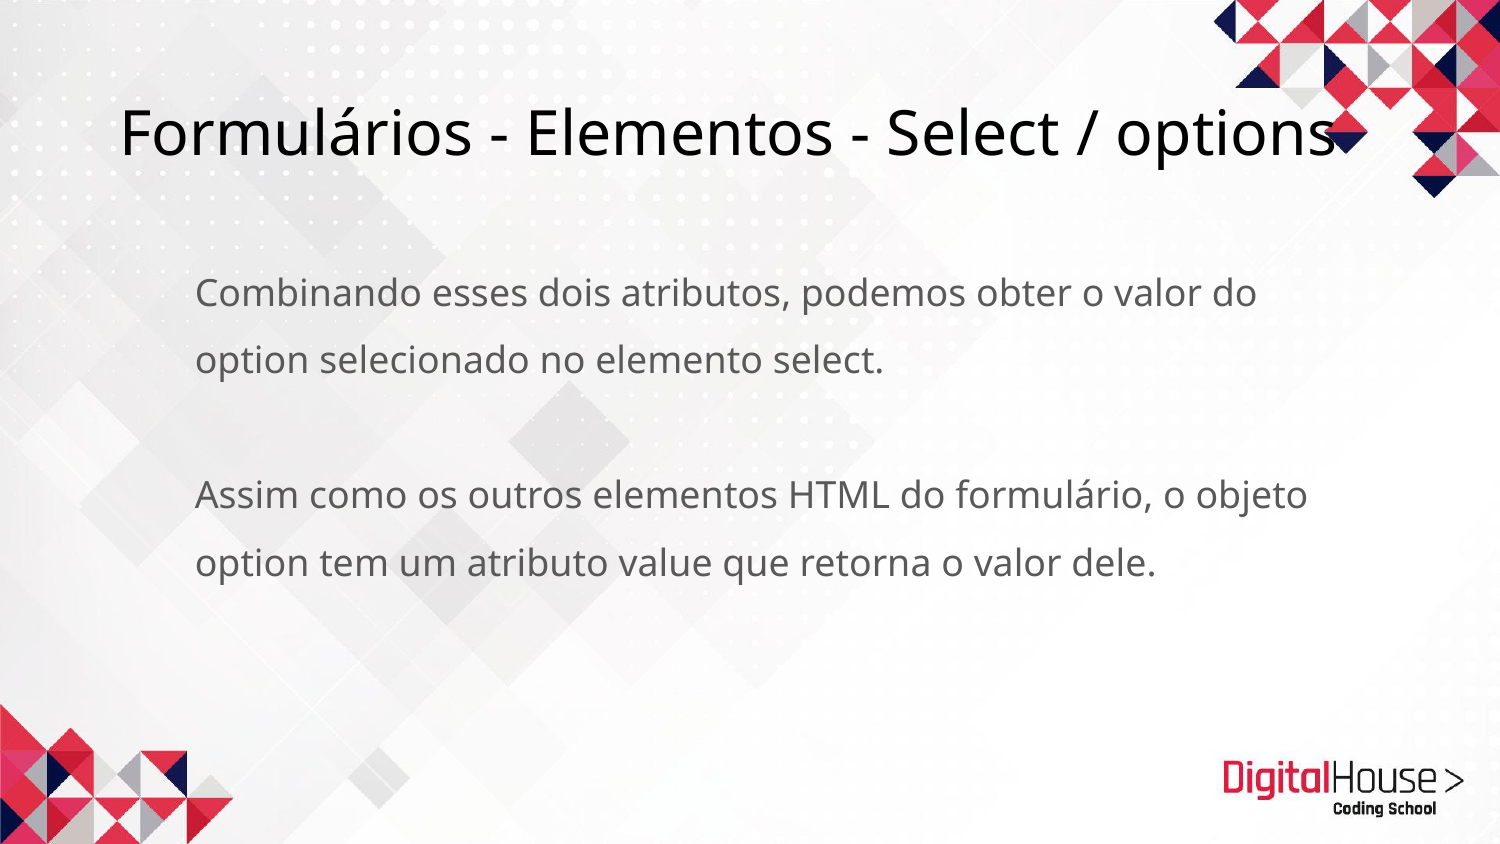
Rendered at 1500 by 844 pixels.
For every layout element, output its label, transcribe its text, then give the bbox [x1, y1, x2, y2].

text_box Combinando esses dois atributos, podemos obter o valor do option selecionado no elemento select. Assim como os outros elementos HTML do formulário, o objeto option tem um atributo value que retorna o valor dele. [180, 238, 1348, 592]
text_box Formulários - Elementos - Select / options [54, 24, 1404, 238]
picture [0, 0, 1500, 844]
